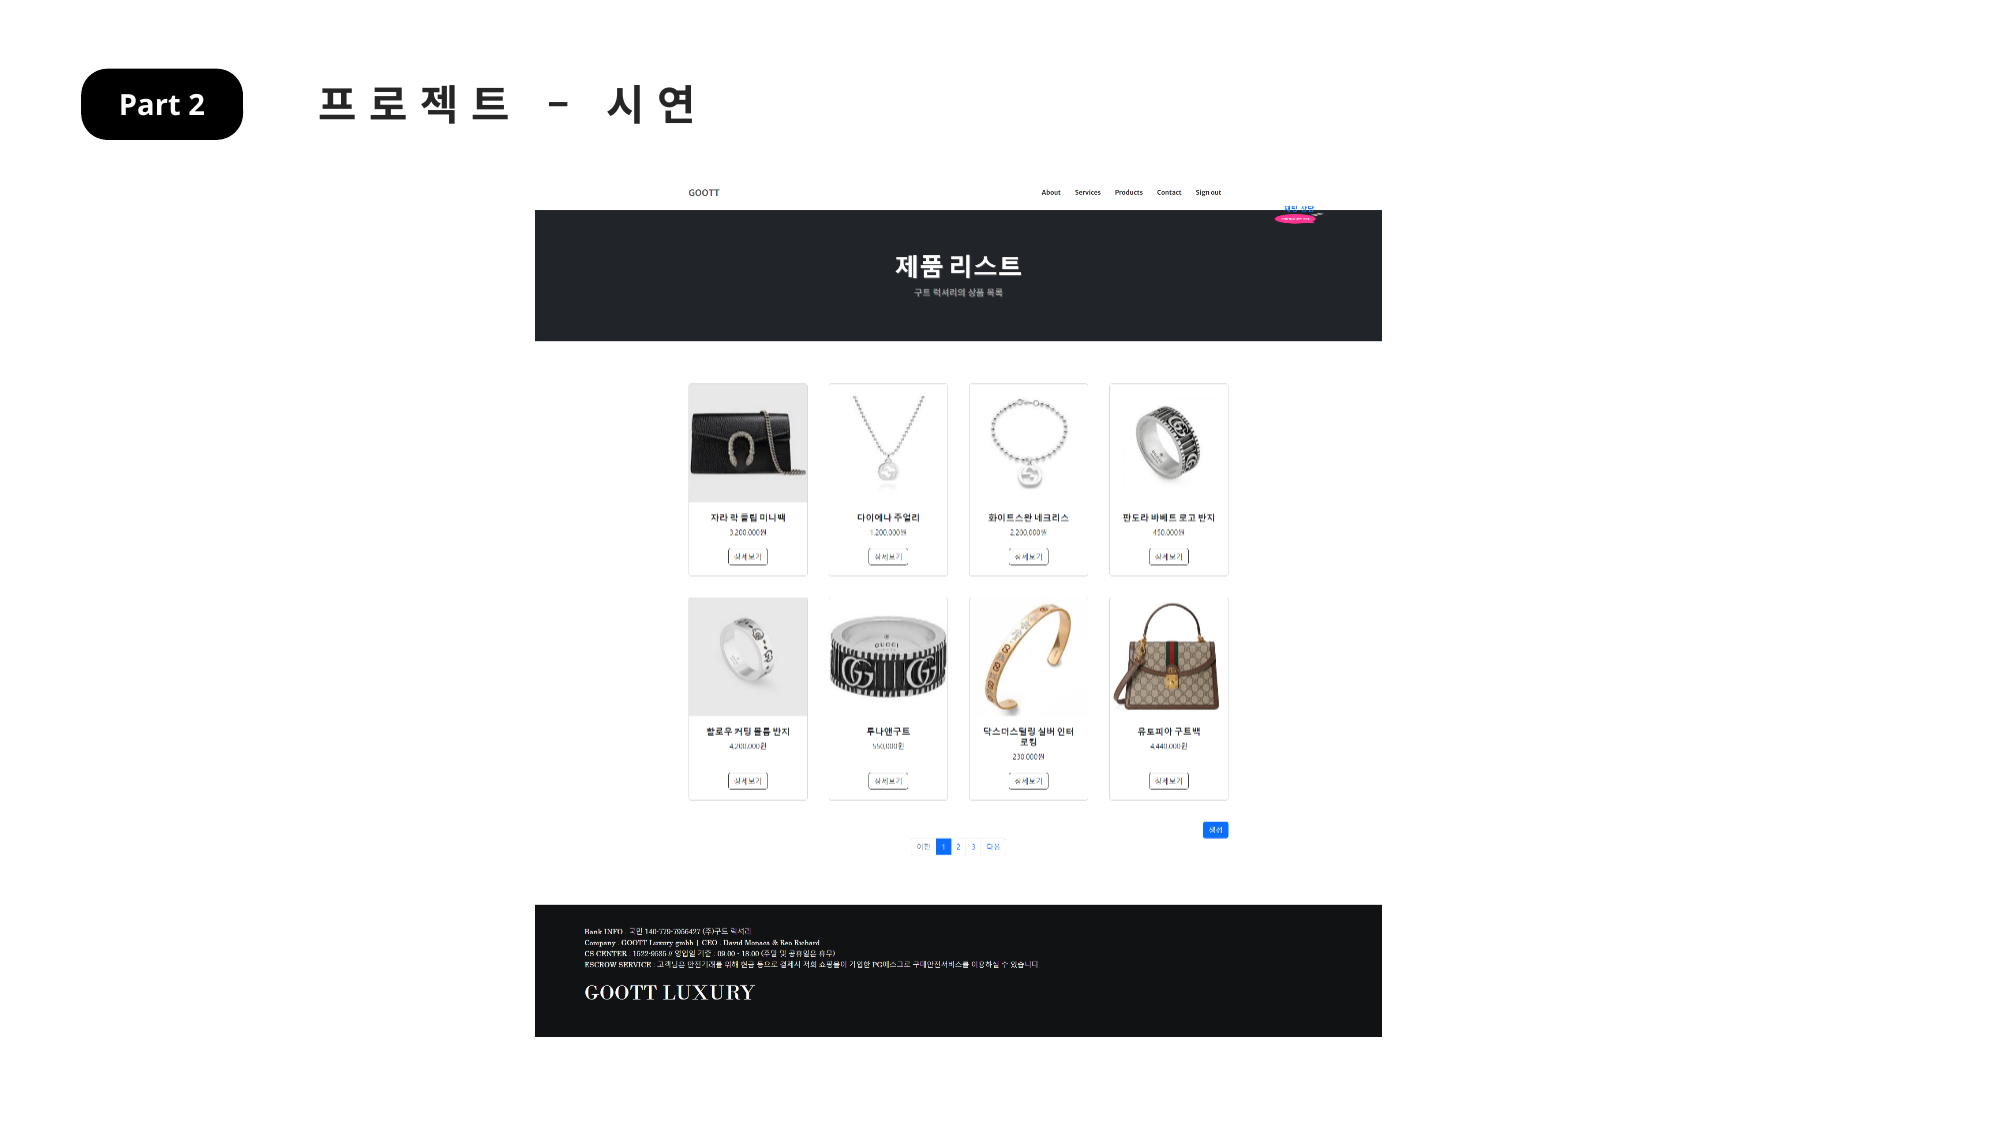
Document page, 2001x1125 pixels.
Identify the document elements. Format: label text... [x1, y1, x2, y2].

picture [534, 177, 1382, 1037]
text_box Part 2 [104, 79, 221, 129]
text_box 프로젝트 – 시연 [303, 71, 711, 137]
text_box [80, 67, 245, 141]
